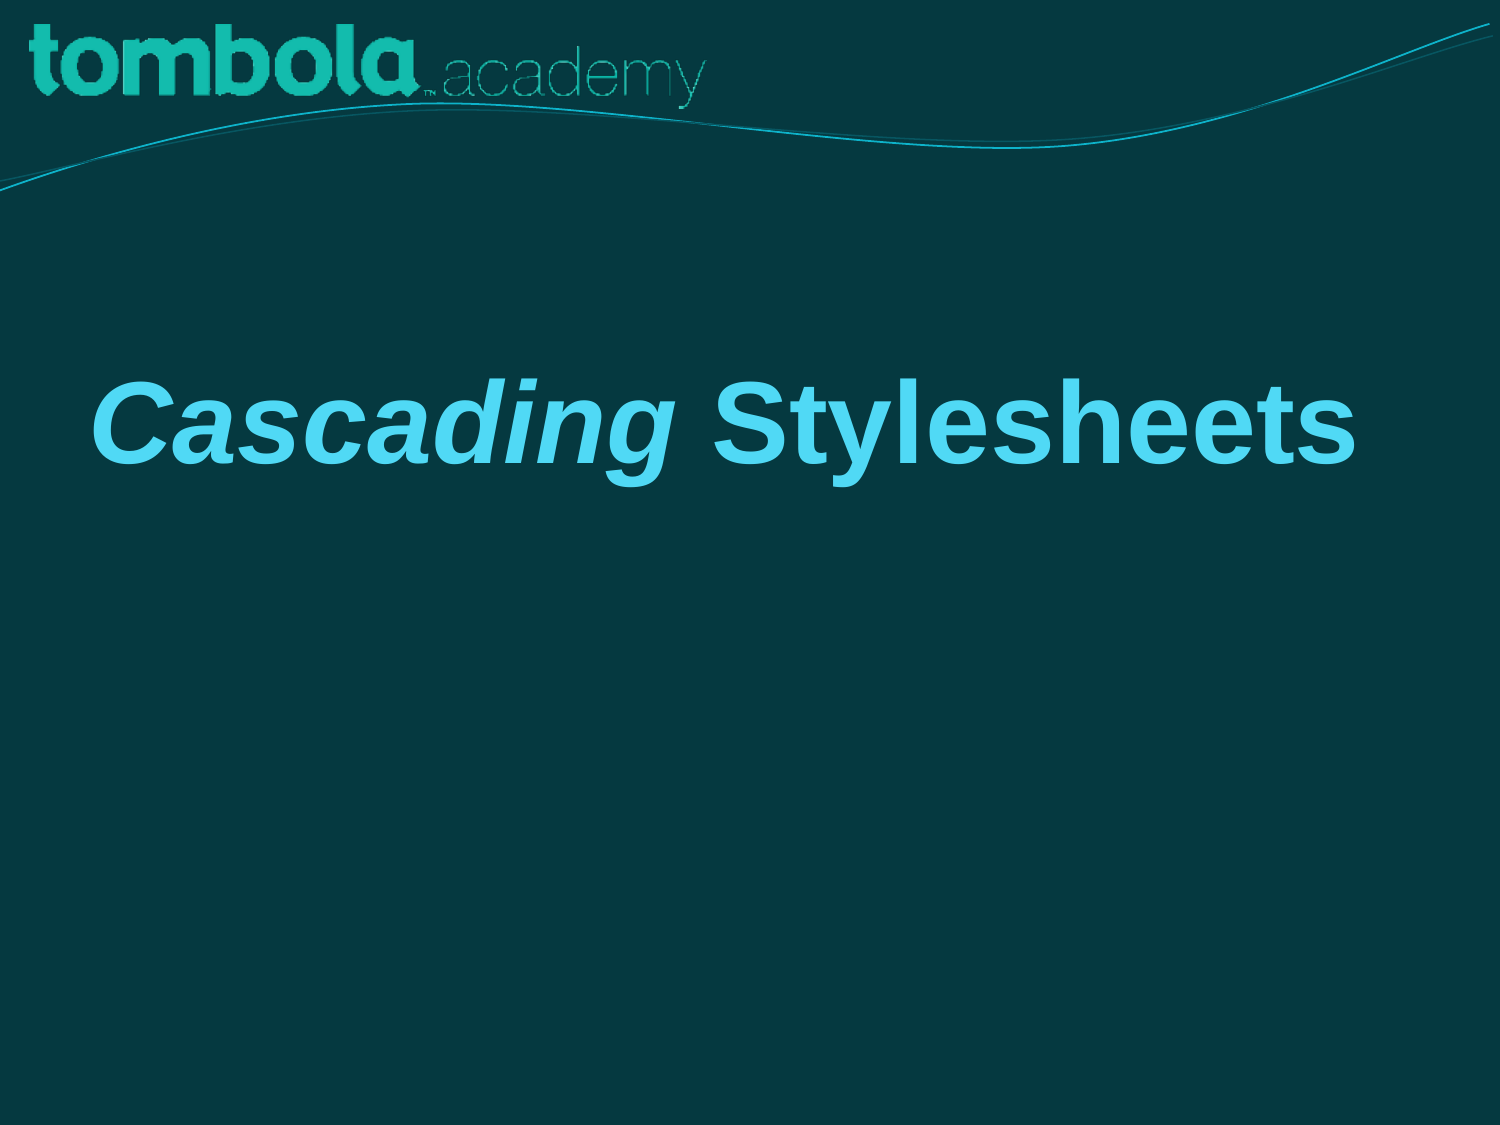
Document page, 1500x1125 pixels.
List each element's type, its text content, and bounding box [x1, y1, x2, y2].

picture [29, 24, 707, 109]
title Cascading Stylesheets [88, 208, 1364, 488]
